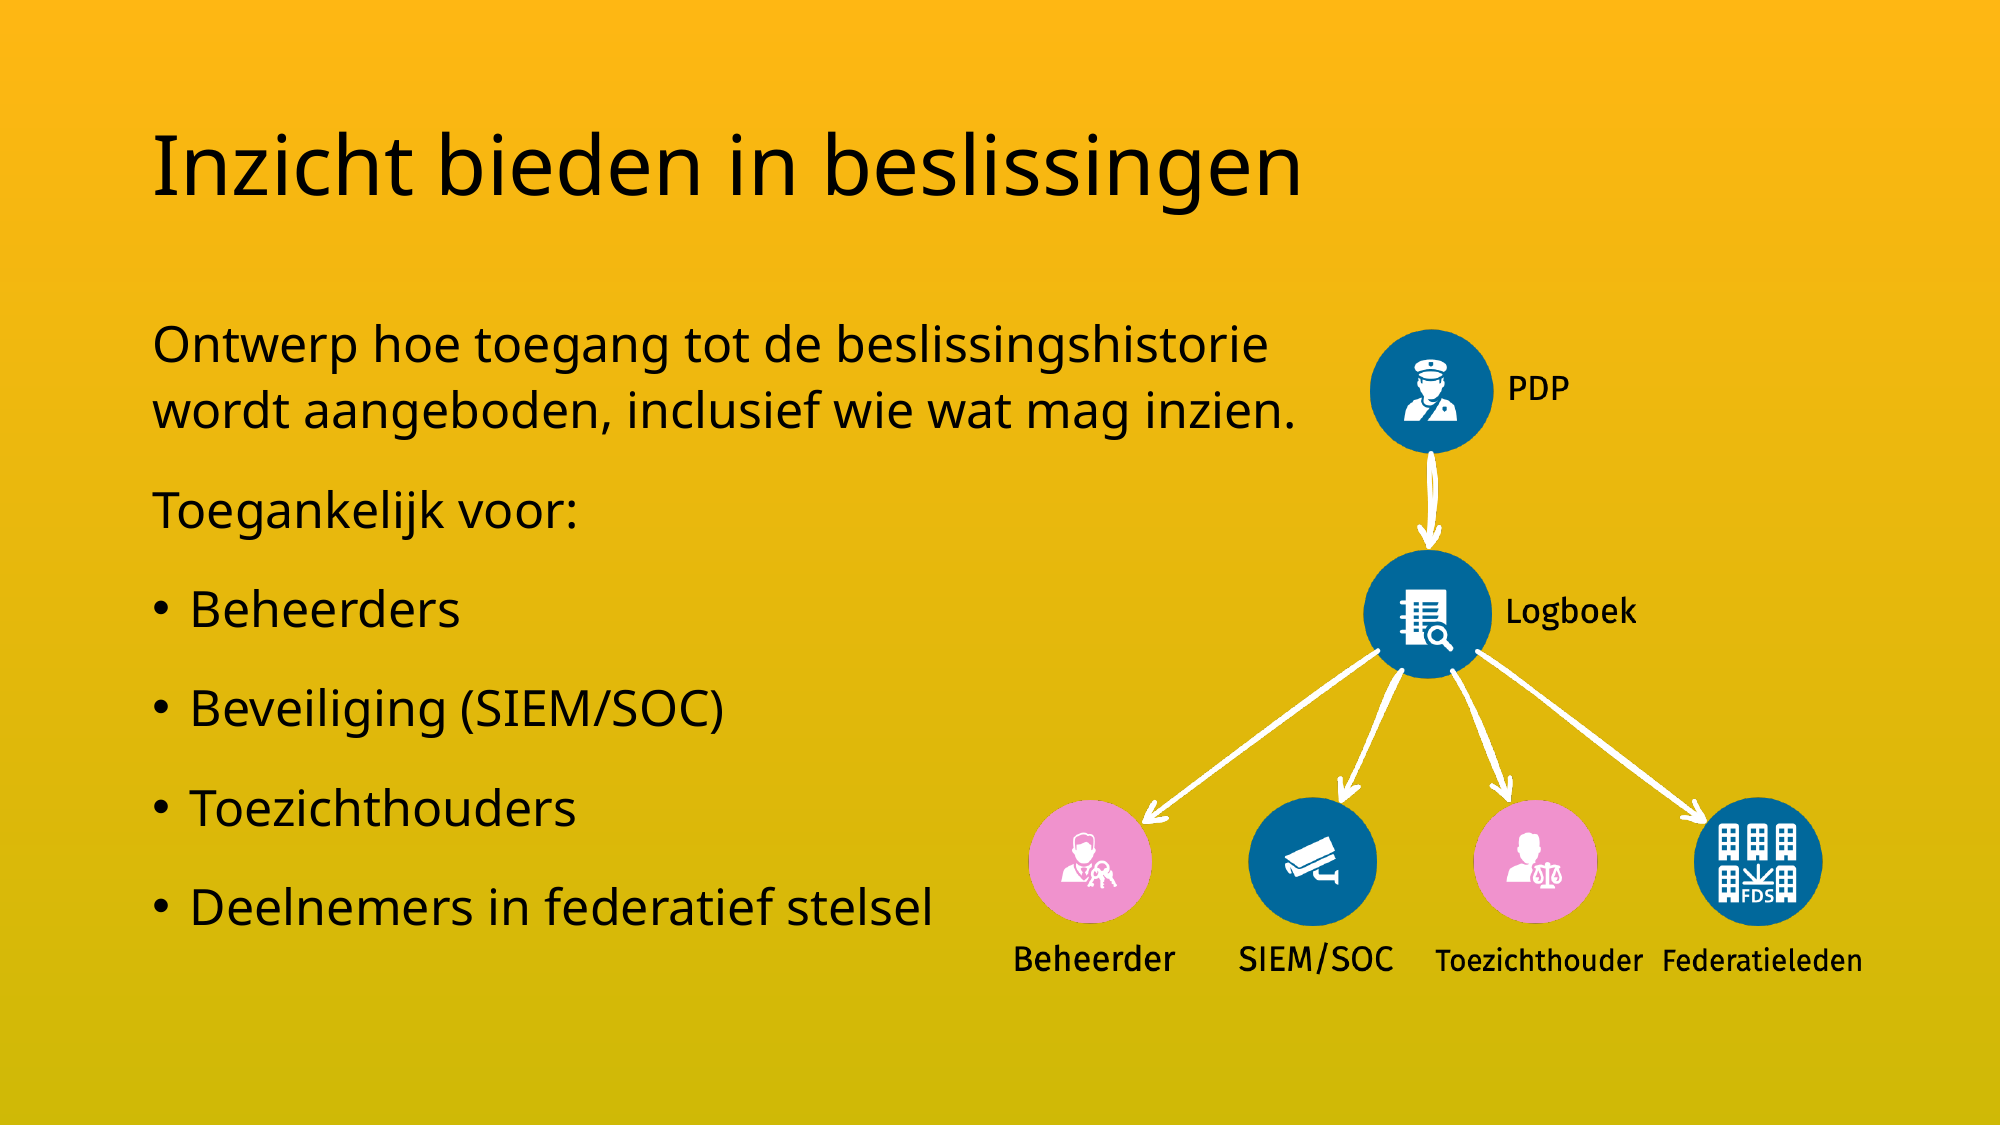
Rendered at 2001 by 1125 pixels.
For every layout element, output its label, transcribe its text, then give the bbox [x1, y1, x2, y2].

picture [1011, 328, 1863, 985]
title Inzicht bieden in beslissingen [137, 59, 1863, 278]
list Ontwerp hoe toegang tot de beslissingshistorie wordt aangeboden, inclusief wie wat mag inzien. Toegankelijk voor: Beheerders Beveiliging (SIEM/SOC) Toezichthouders Deelnemers in federatief stelsel [137, 299, 1474, 1014]
